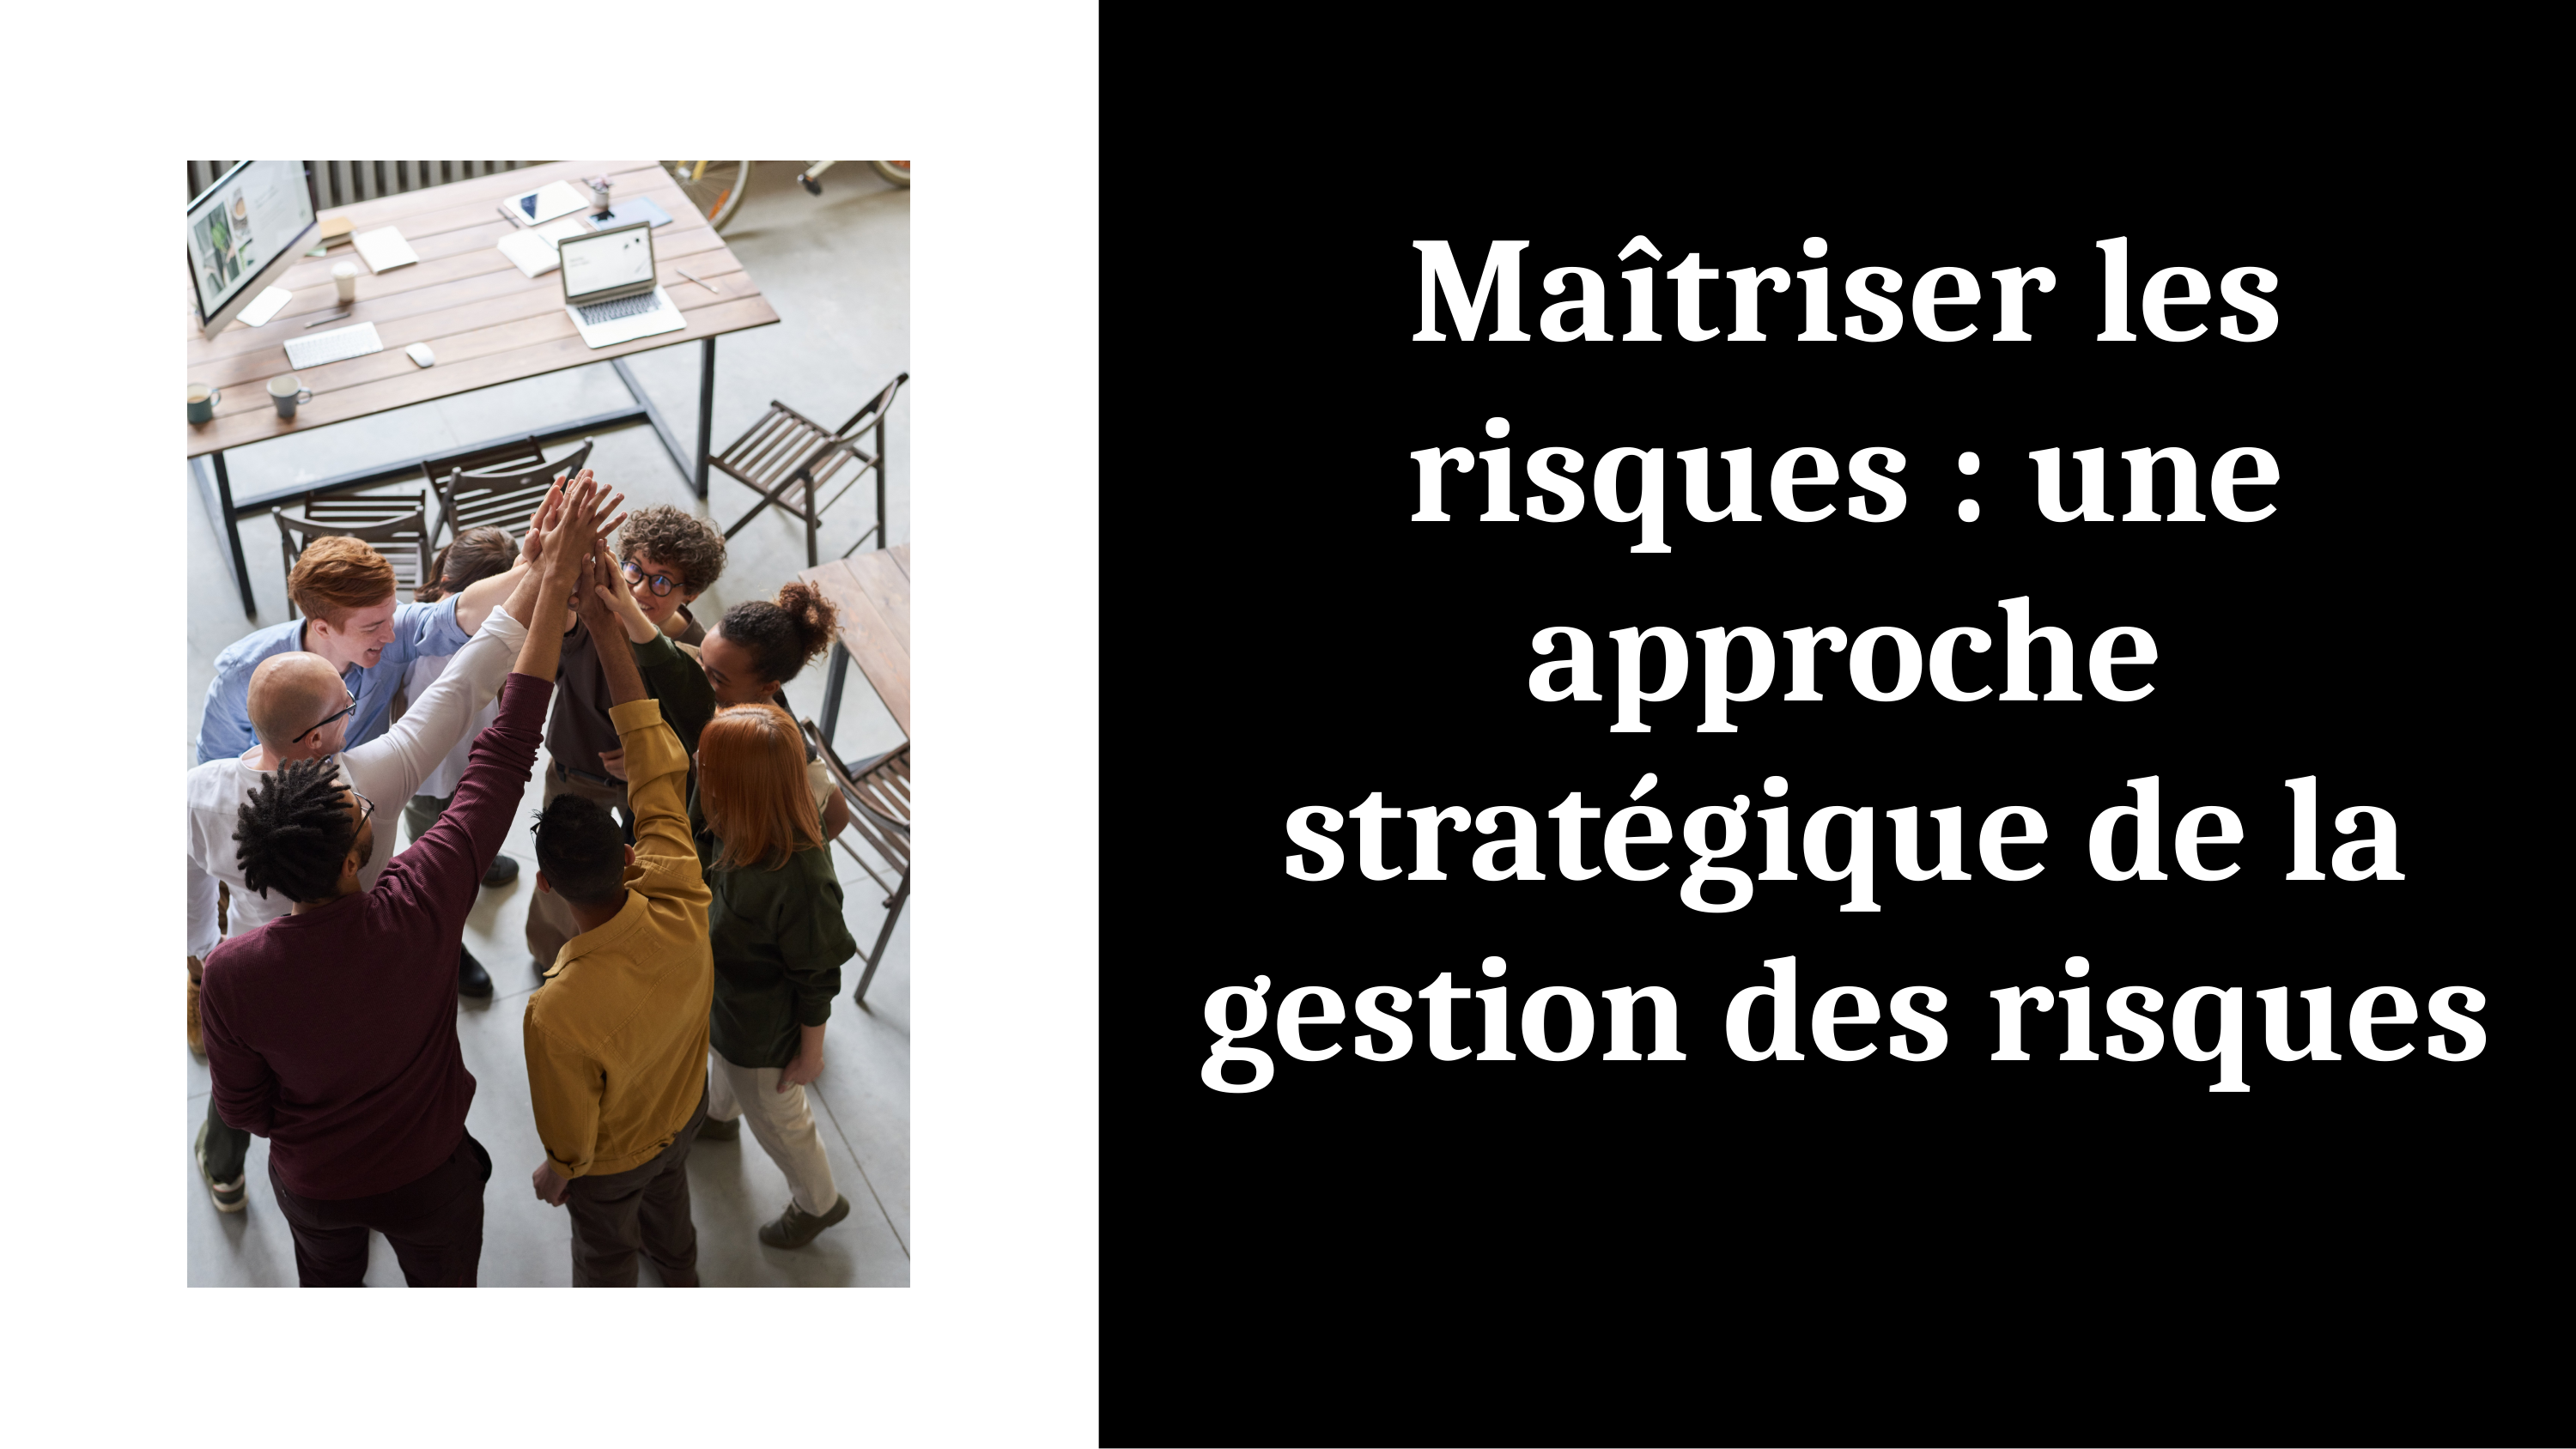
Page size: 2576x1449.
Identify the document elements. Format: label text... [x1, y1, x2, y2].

picture [187, 161, 910, 1288]
text_box Maîtriser les risques : une approche stratégique de la gestion des risques [1173, 186, 2517, 1090]
text_box [1098, 0, 2576, 1449]
